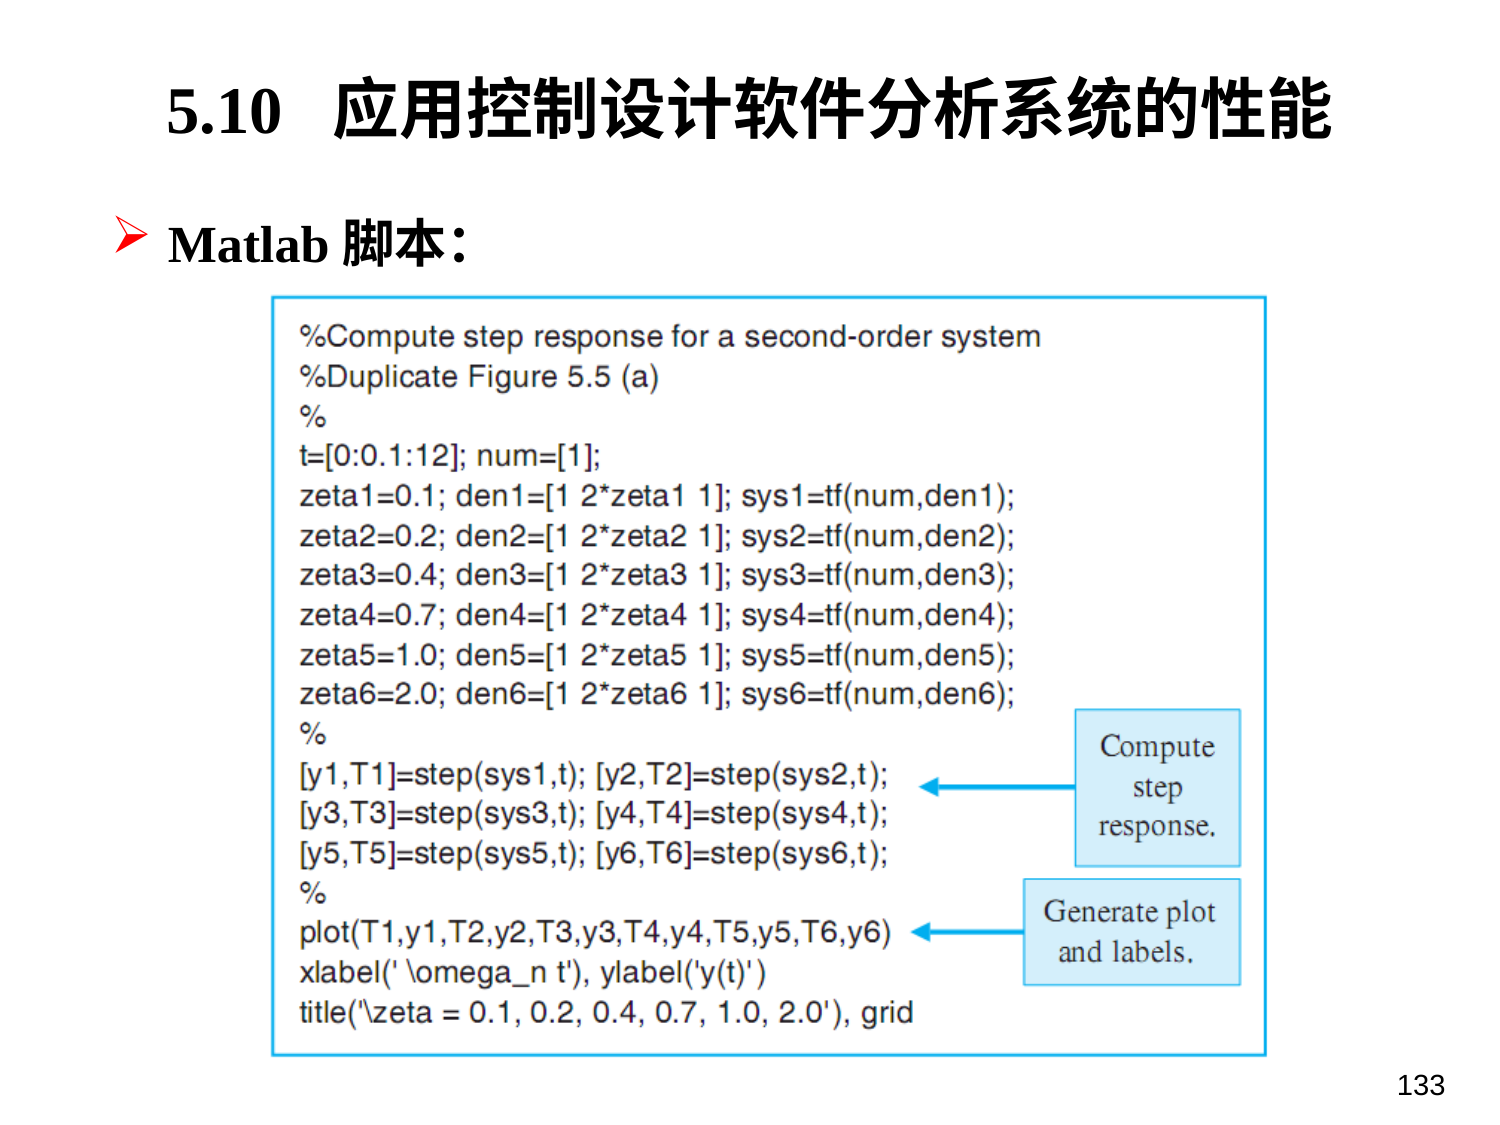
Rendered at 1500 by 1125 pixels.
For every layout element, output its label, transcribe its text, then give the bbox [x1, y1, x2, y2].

text_box 133 [1376, 1058, 1461, 1105]
list Matlab脚本： [96, 202, 1403, 306]
picture [234, 277, 1279, 1081]
text_box 5.10 应用控制设计软件分析系统的性能 [74, 59, 1425, 155]
